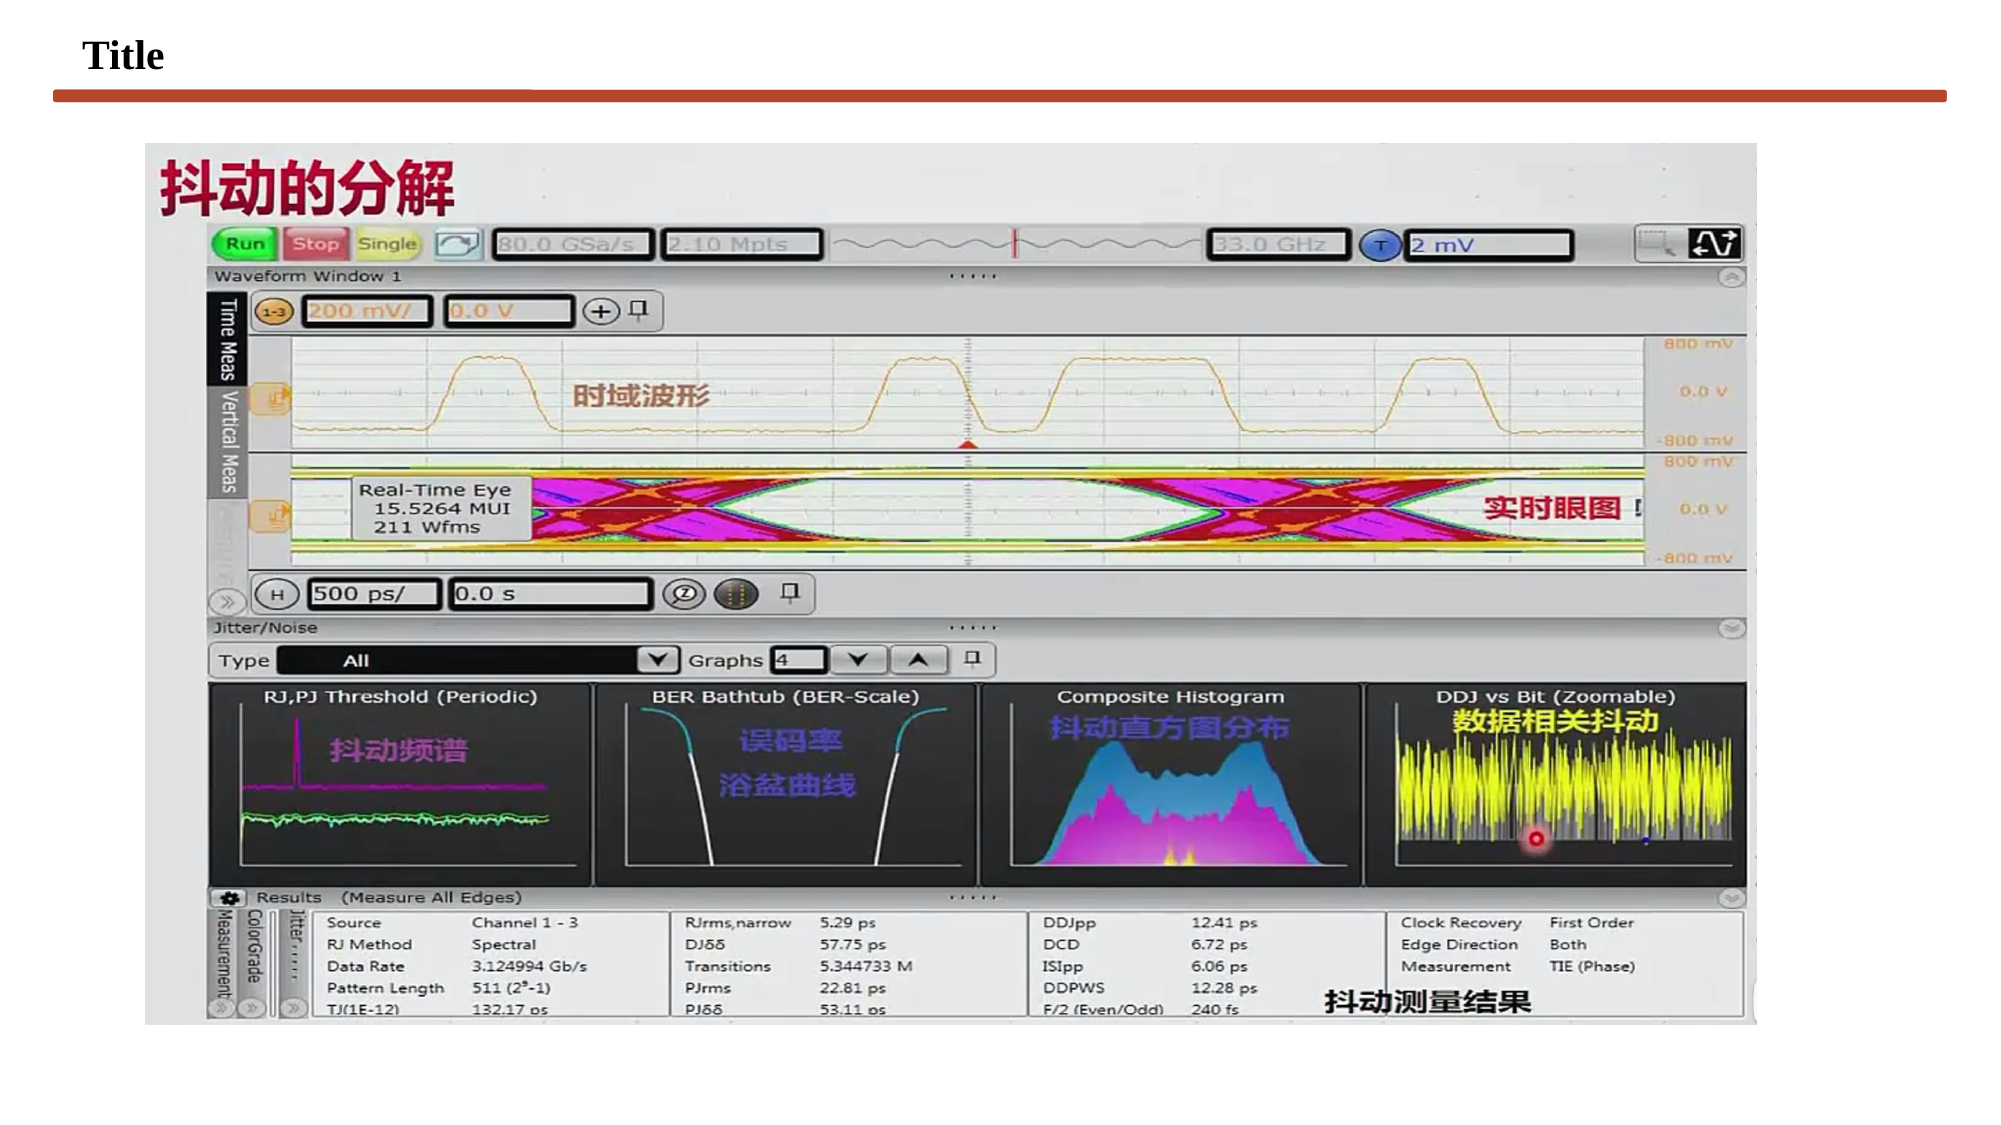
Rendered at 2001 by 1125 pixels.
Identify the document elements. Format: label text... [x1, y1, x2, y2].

picture [145, 143, 1757, 1025]
text_box Title [67, 20, 1884, 86]
